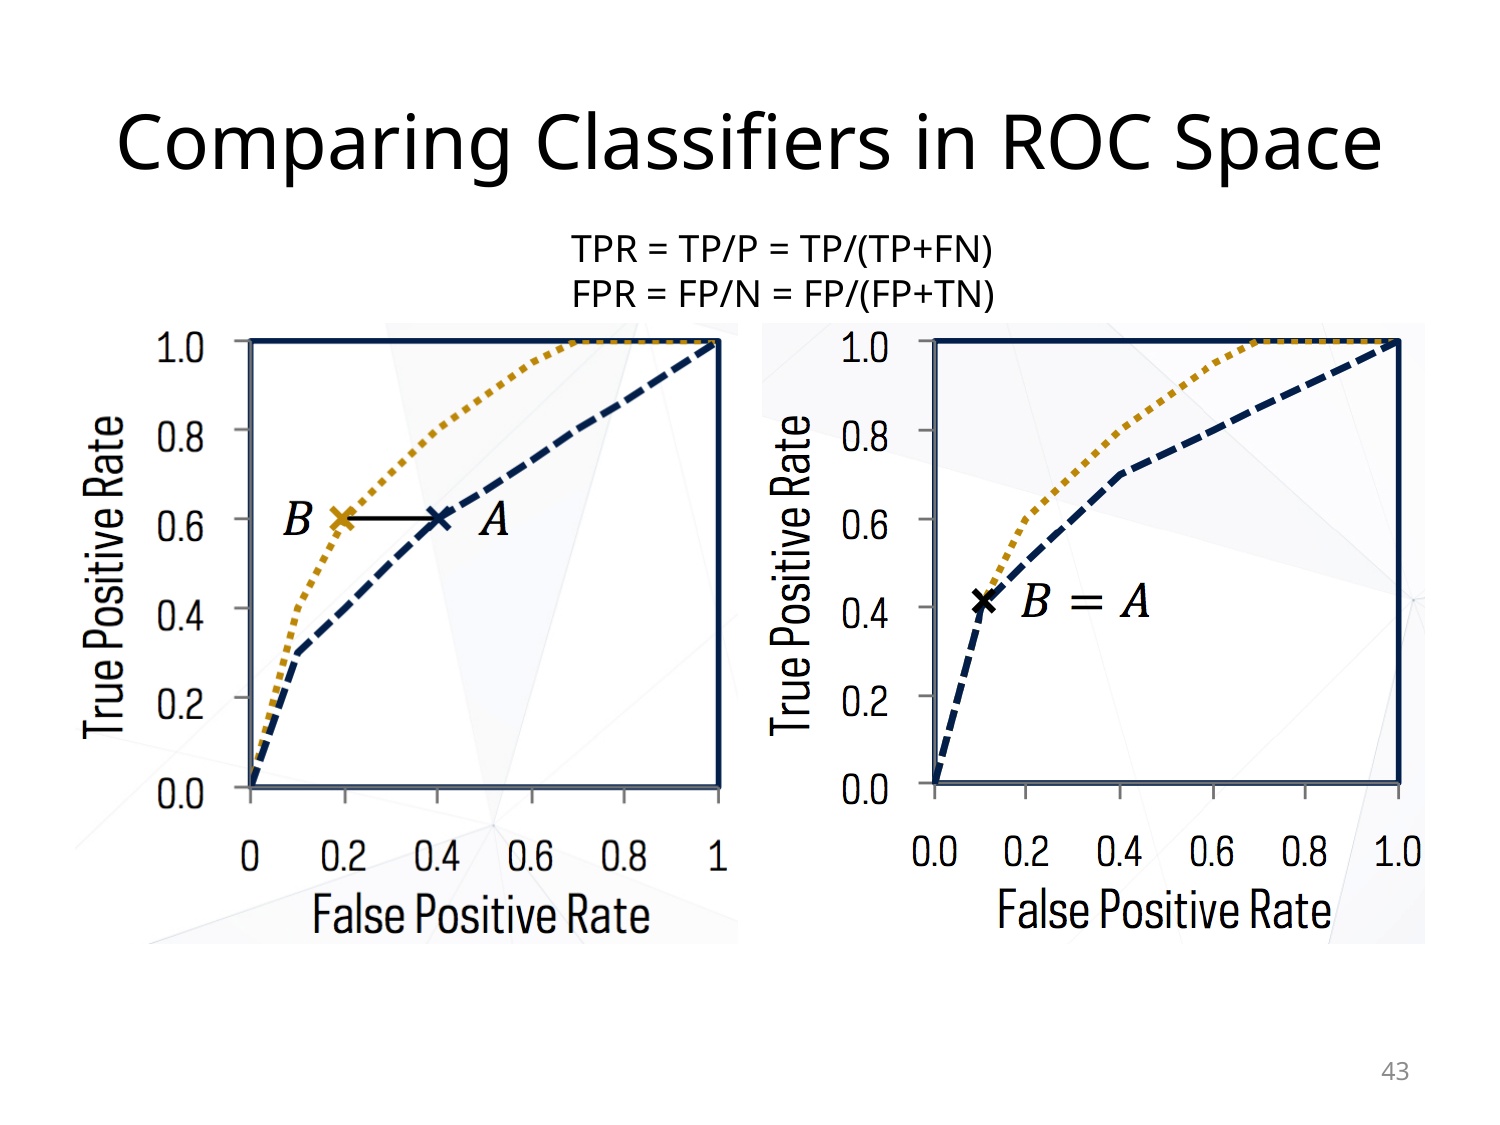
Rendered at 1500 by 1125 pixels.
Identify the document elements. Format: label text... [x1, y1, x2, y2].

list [74, 323, 738, 945]
slide_number 43 [1074, 1042, 1425, 1103]
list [762, 323, 1426, 945]
title Comparing Classifiers in ROC Space [75, 45, 1425, 233]
text_box TPR = TP/P = TP/(TP+FN) FPR = FP/N = FP/(FP+TN) [406, 217, 1157, 322]
